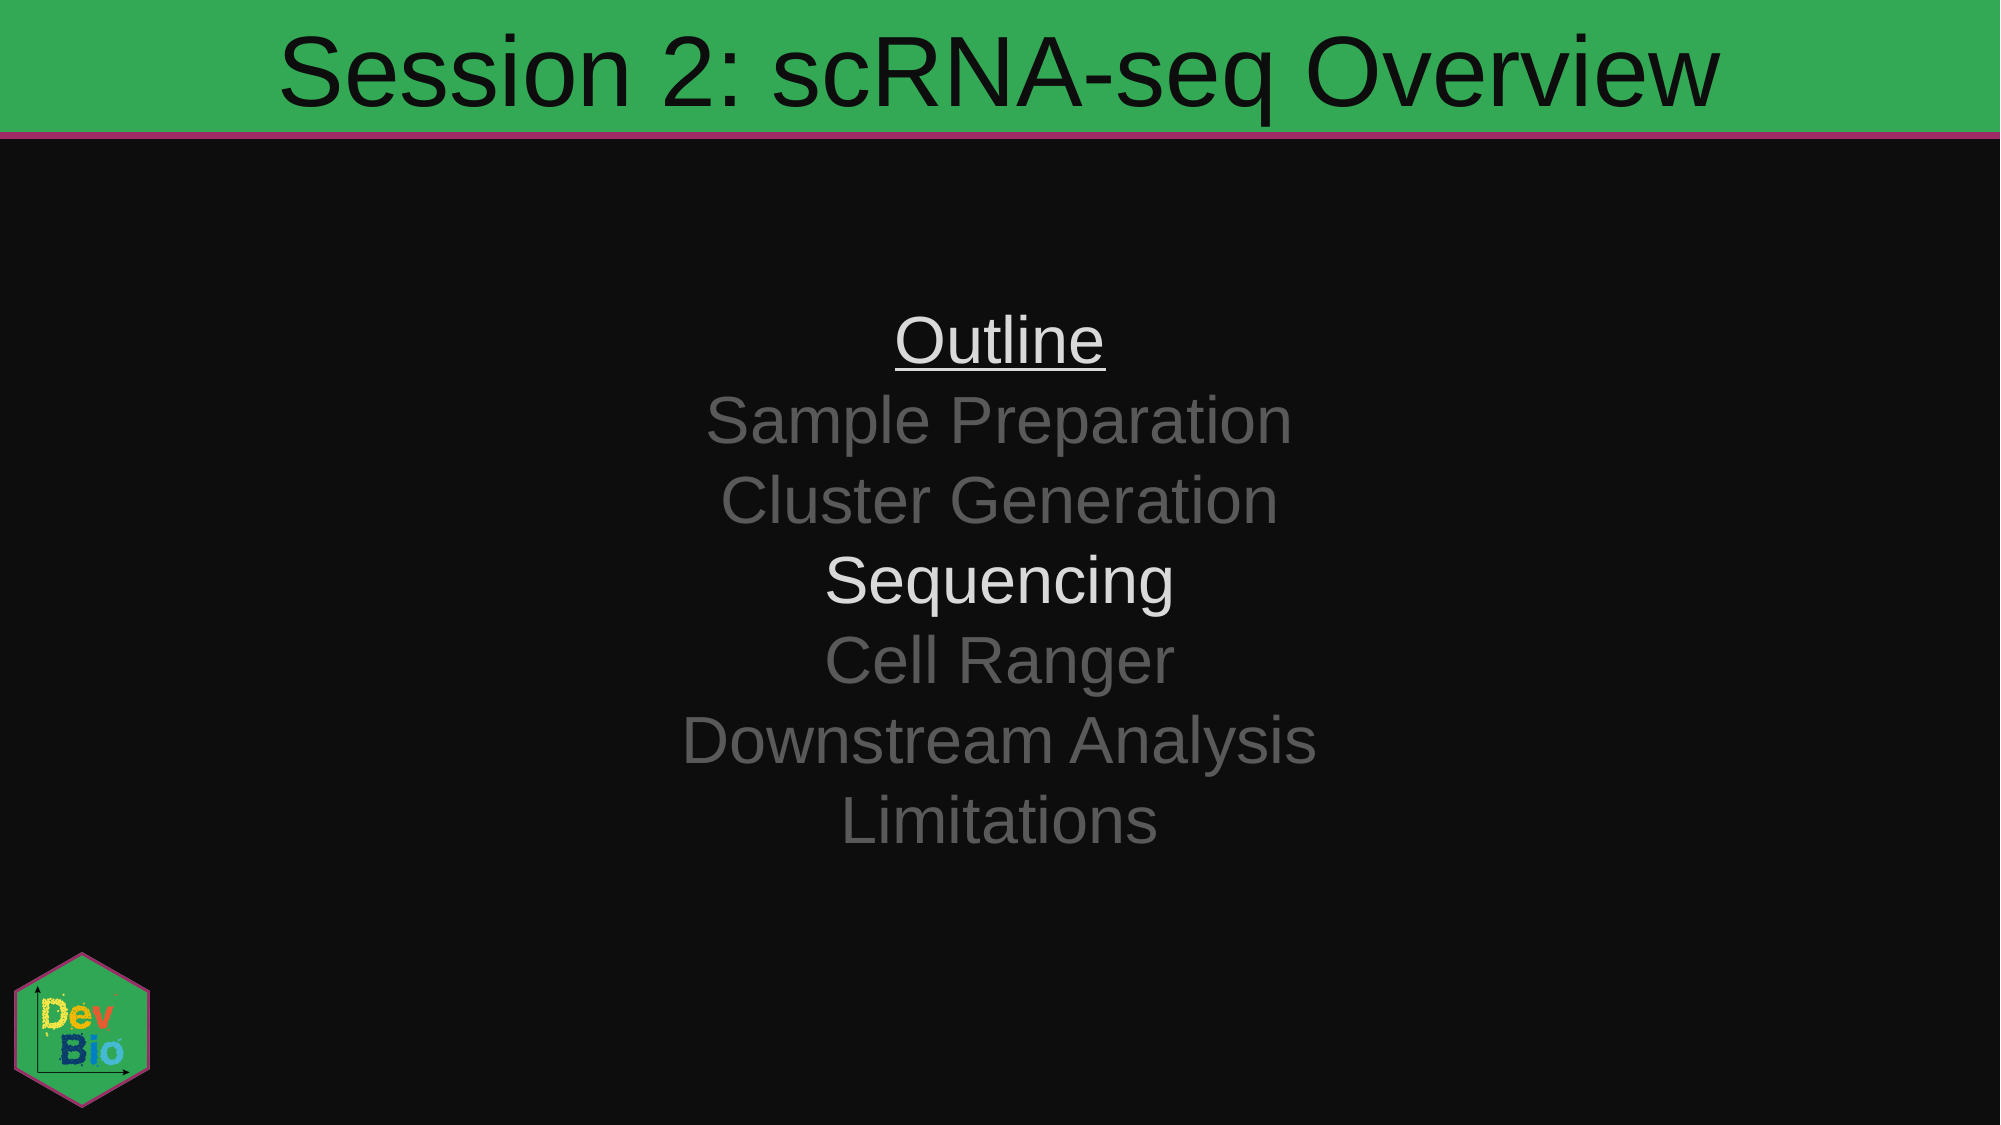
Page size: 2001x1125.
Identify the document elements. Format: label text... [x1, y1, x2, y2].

text_box Outline Sample Preparation Cluster Generation Sequencing Cell Ranger Downstream Analysis Limitations [666, 289, 1334, 910]
picture [14, 951, 150, 1108]
title Session 2: scRNA-seq Overview [0, 0, 2000, 132]
